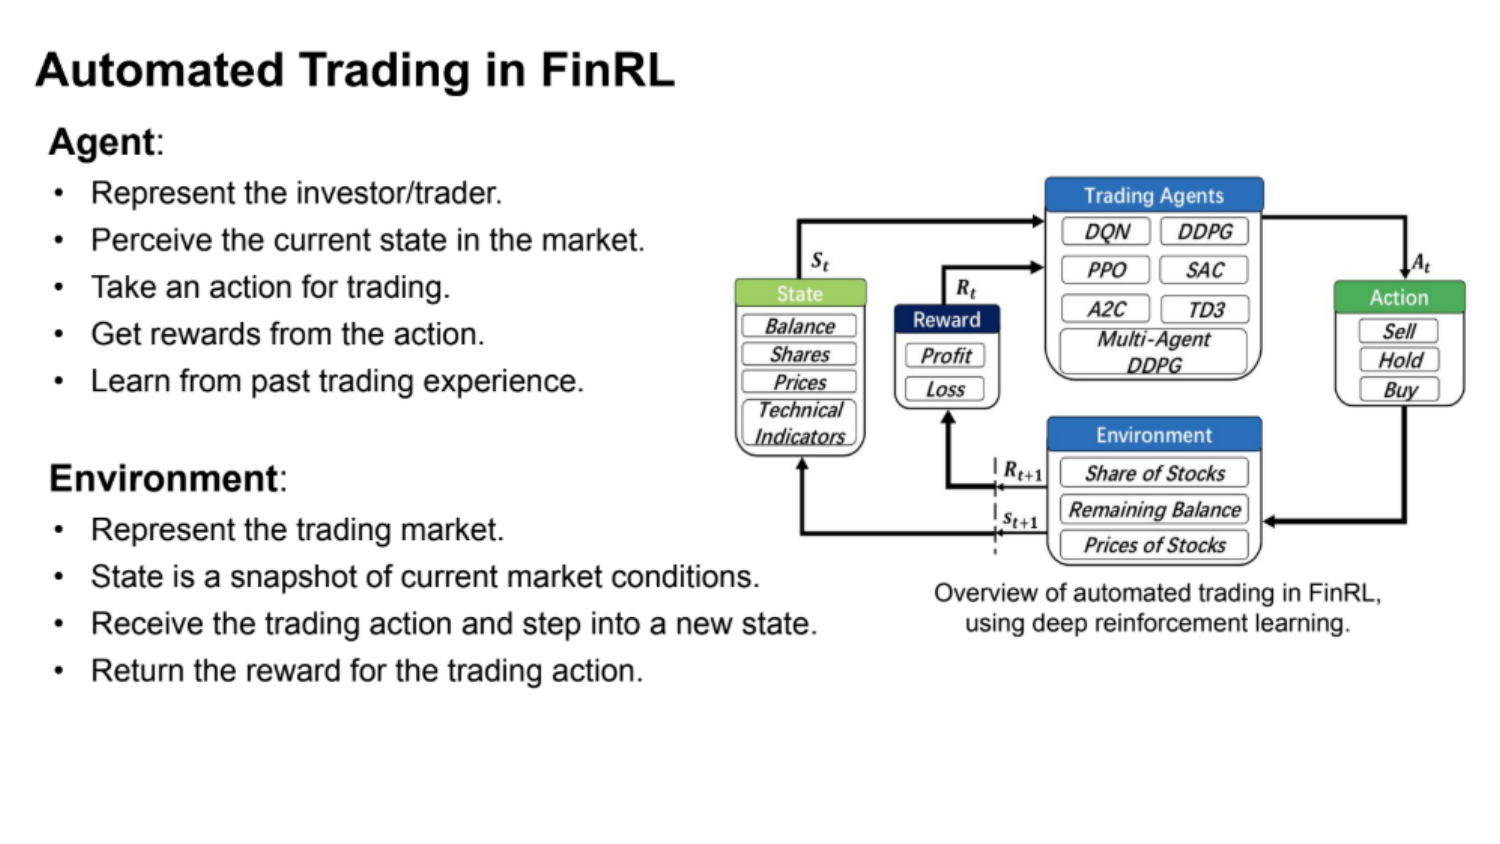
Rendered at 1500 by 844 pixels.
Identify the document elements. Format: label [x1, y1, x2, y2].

picture [24, 24, 1476, 792]
